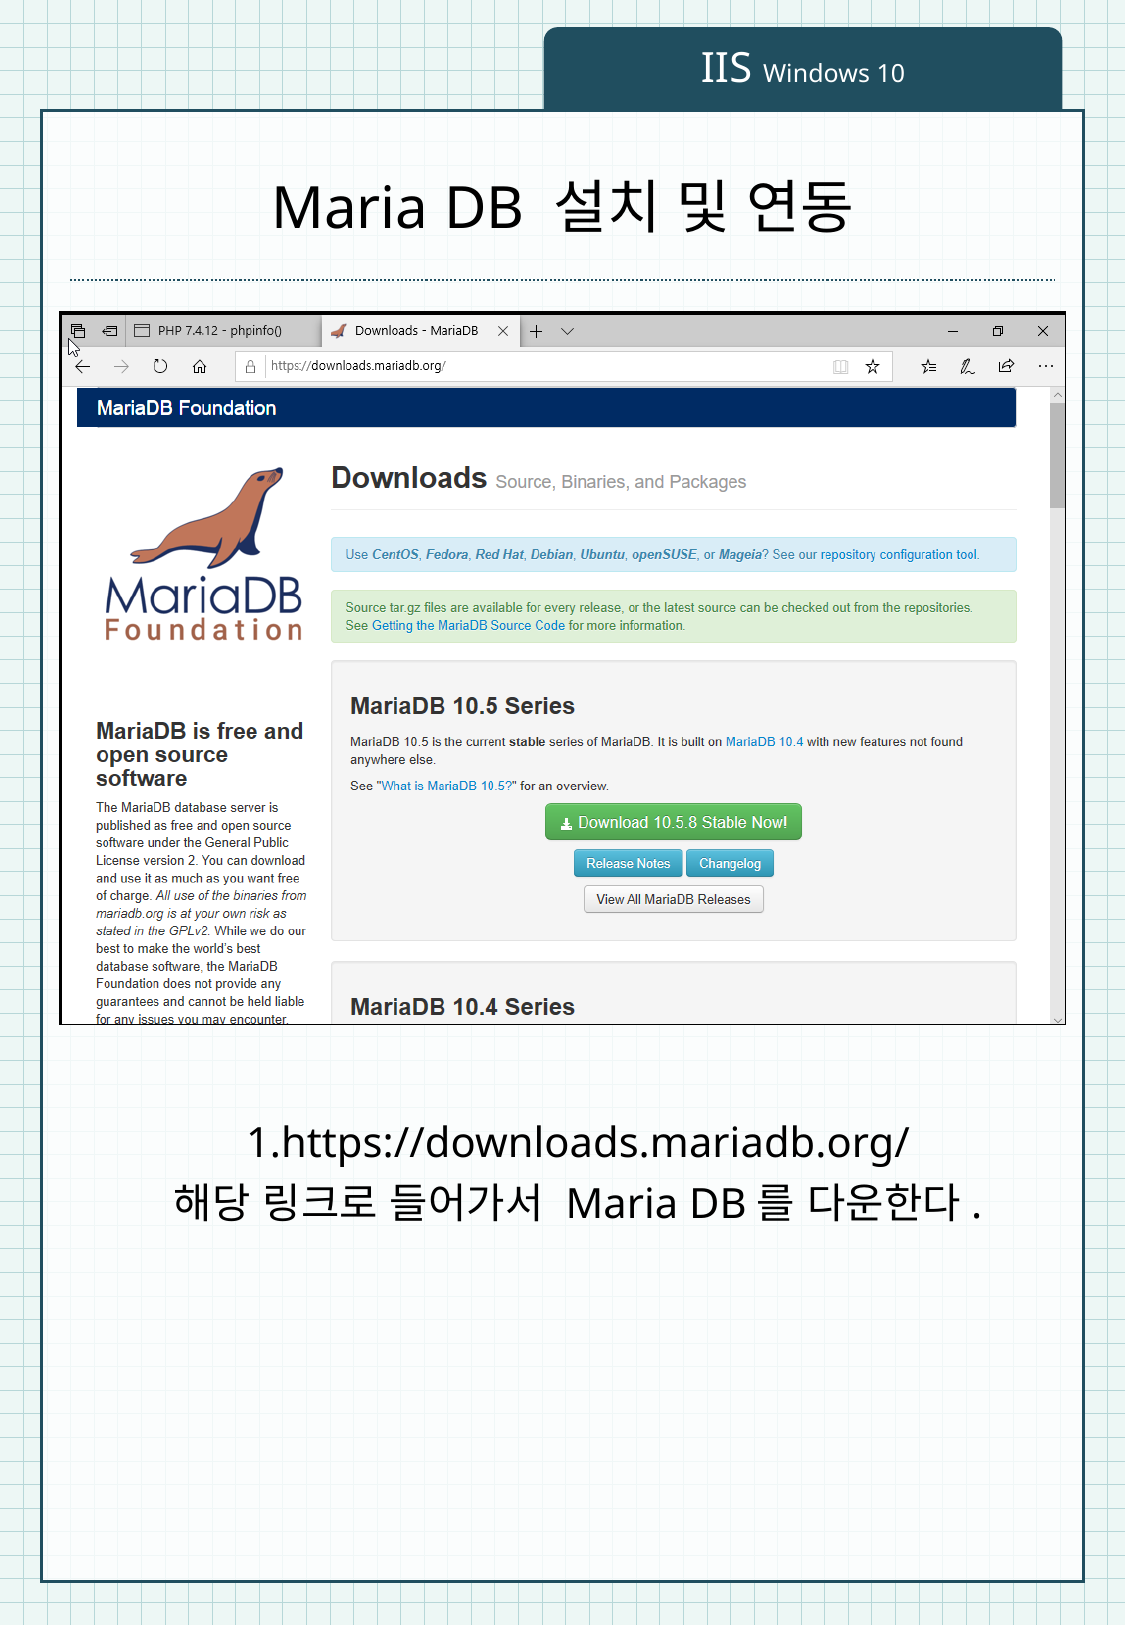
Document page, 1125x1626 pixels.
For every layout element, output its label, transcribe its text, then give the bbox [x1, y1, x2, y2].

text_box [41, 109, 1084, 1582]
text_box 1.https://downloads.mariadb.org/ 해당 링크로 들어가서 Maria DB를 다운한다. [62, 1113, 1094, 1478]
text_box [543, 27, 1063, 111]
picture [59, 311, 1066, 1025]
title Maria DB 설치 및 연동 [77, 152, 1048, 267]
